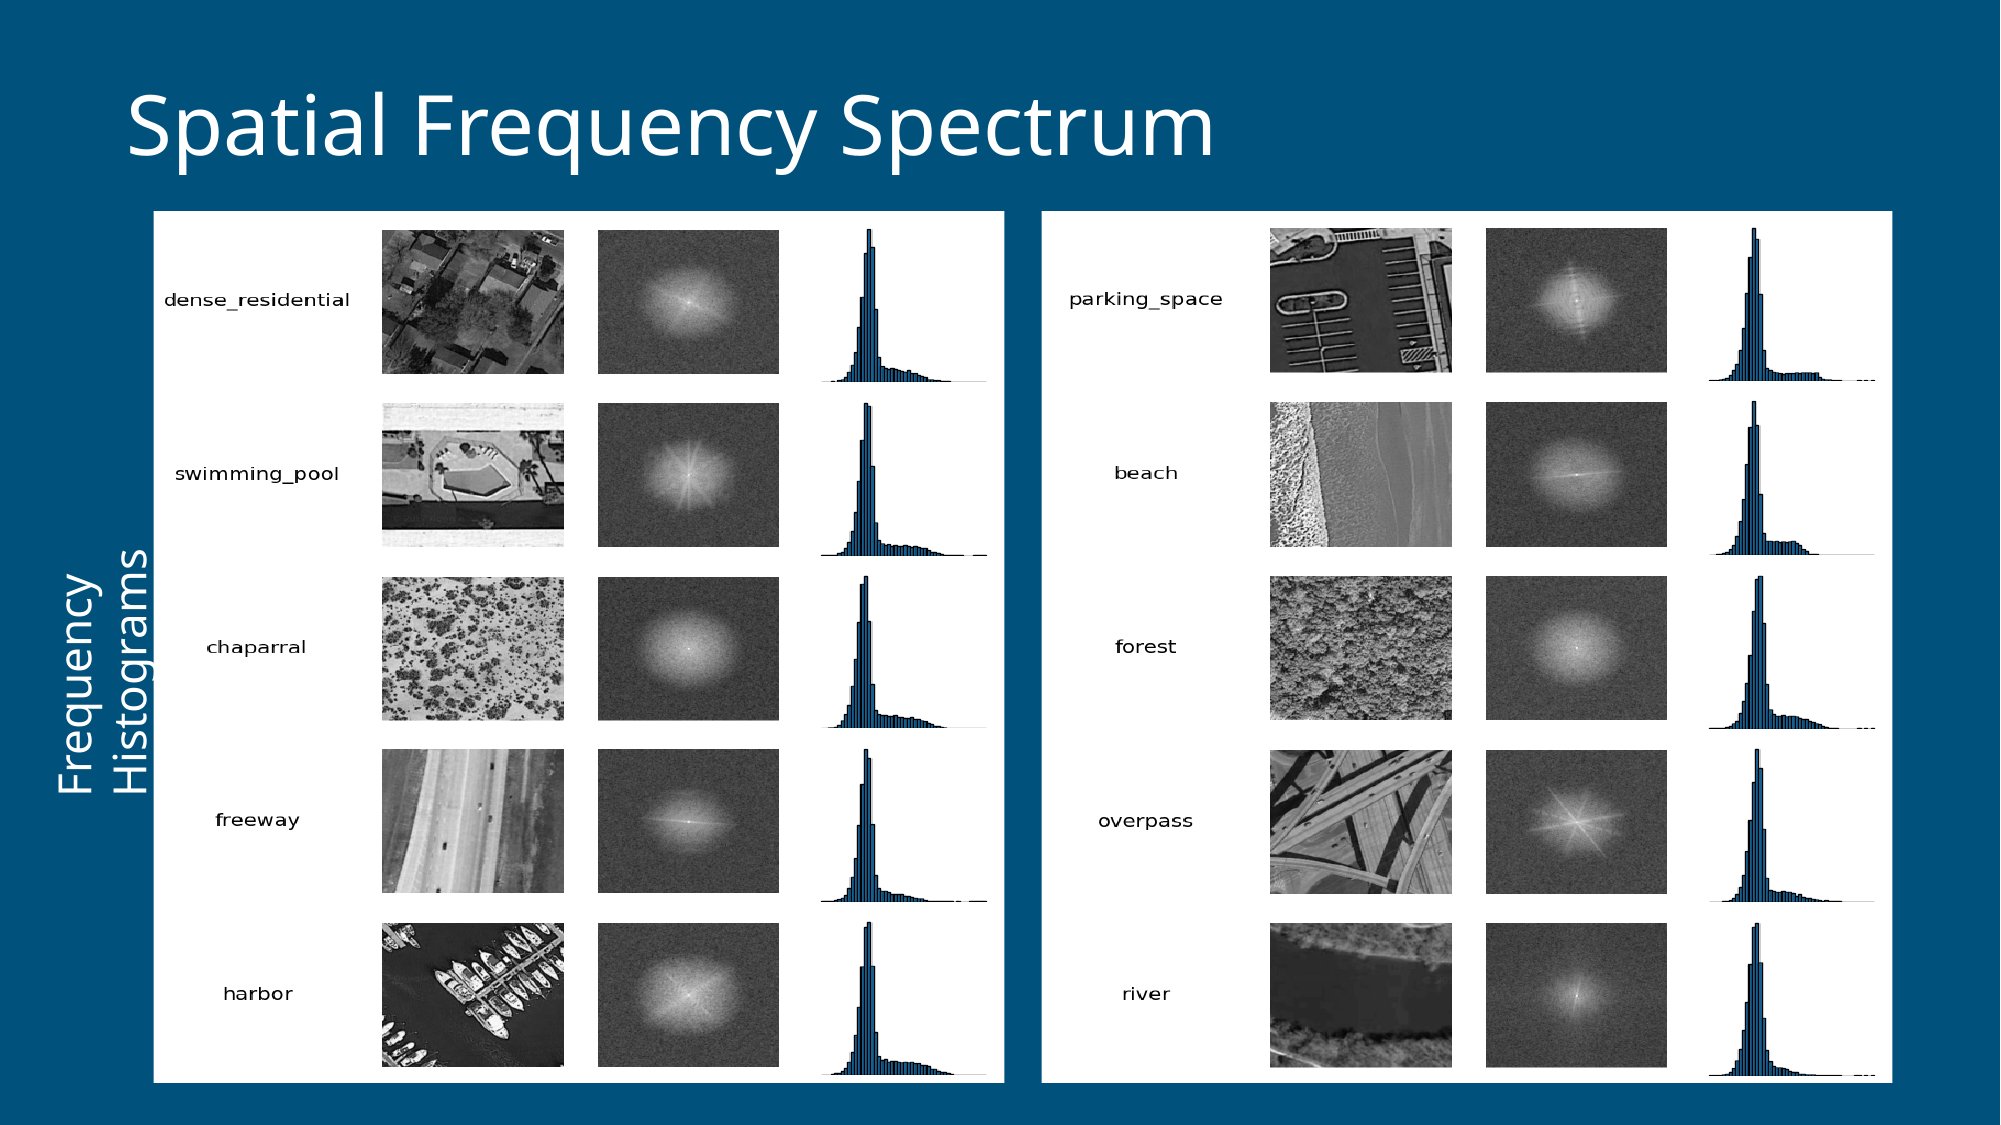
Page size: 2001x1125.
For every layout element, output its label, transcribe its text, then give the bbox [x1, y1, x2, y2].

picture [1042, 212, 1892, 1082]
title Spatial Frequency Spectrum [111, 65, 1888, 193]
picture [153, 212, 1004, 1082]
text_box Frequency Histograms [30, 312, 148, 813]
